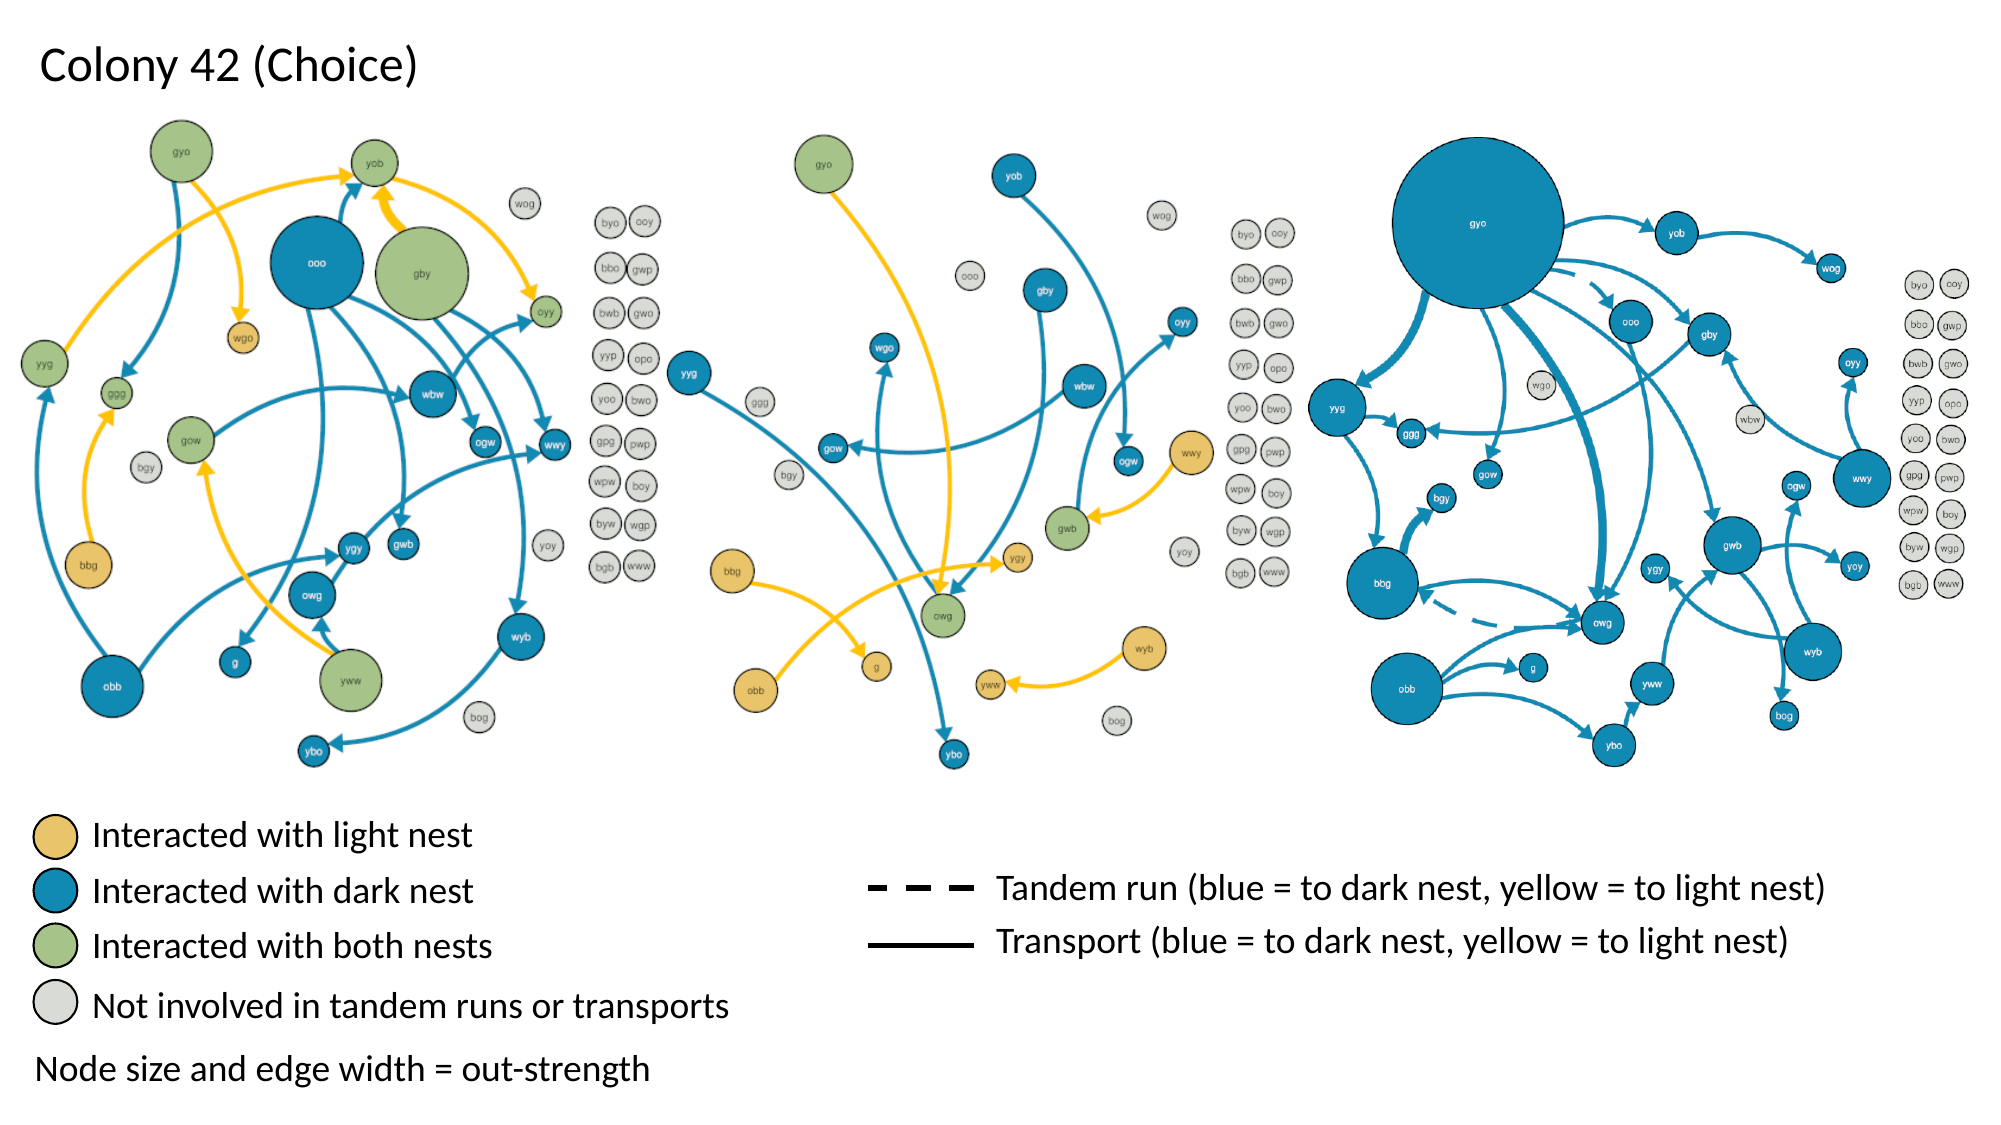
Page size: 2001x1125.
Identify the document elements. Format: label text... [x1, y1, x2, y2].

picture [8, 110, 1970, 774]
text_box Node size and edge width = out-strength [19, 1036, 764, 1097]
text_box Colony 42 (Choice) [25, 24, 981, 100]
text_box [868, 855, 1951, 970]
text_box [33, 803, 803, 1034]
